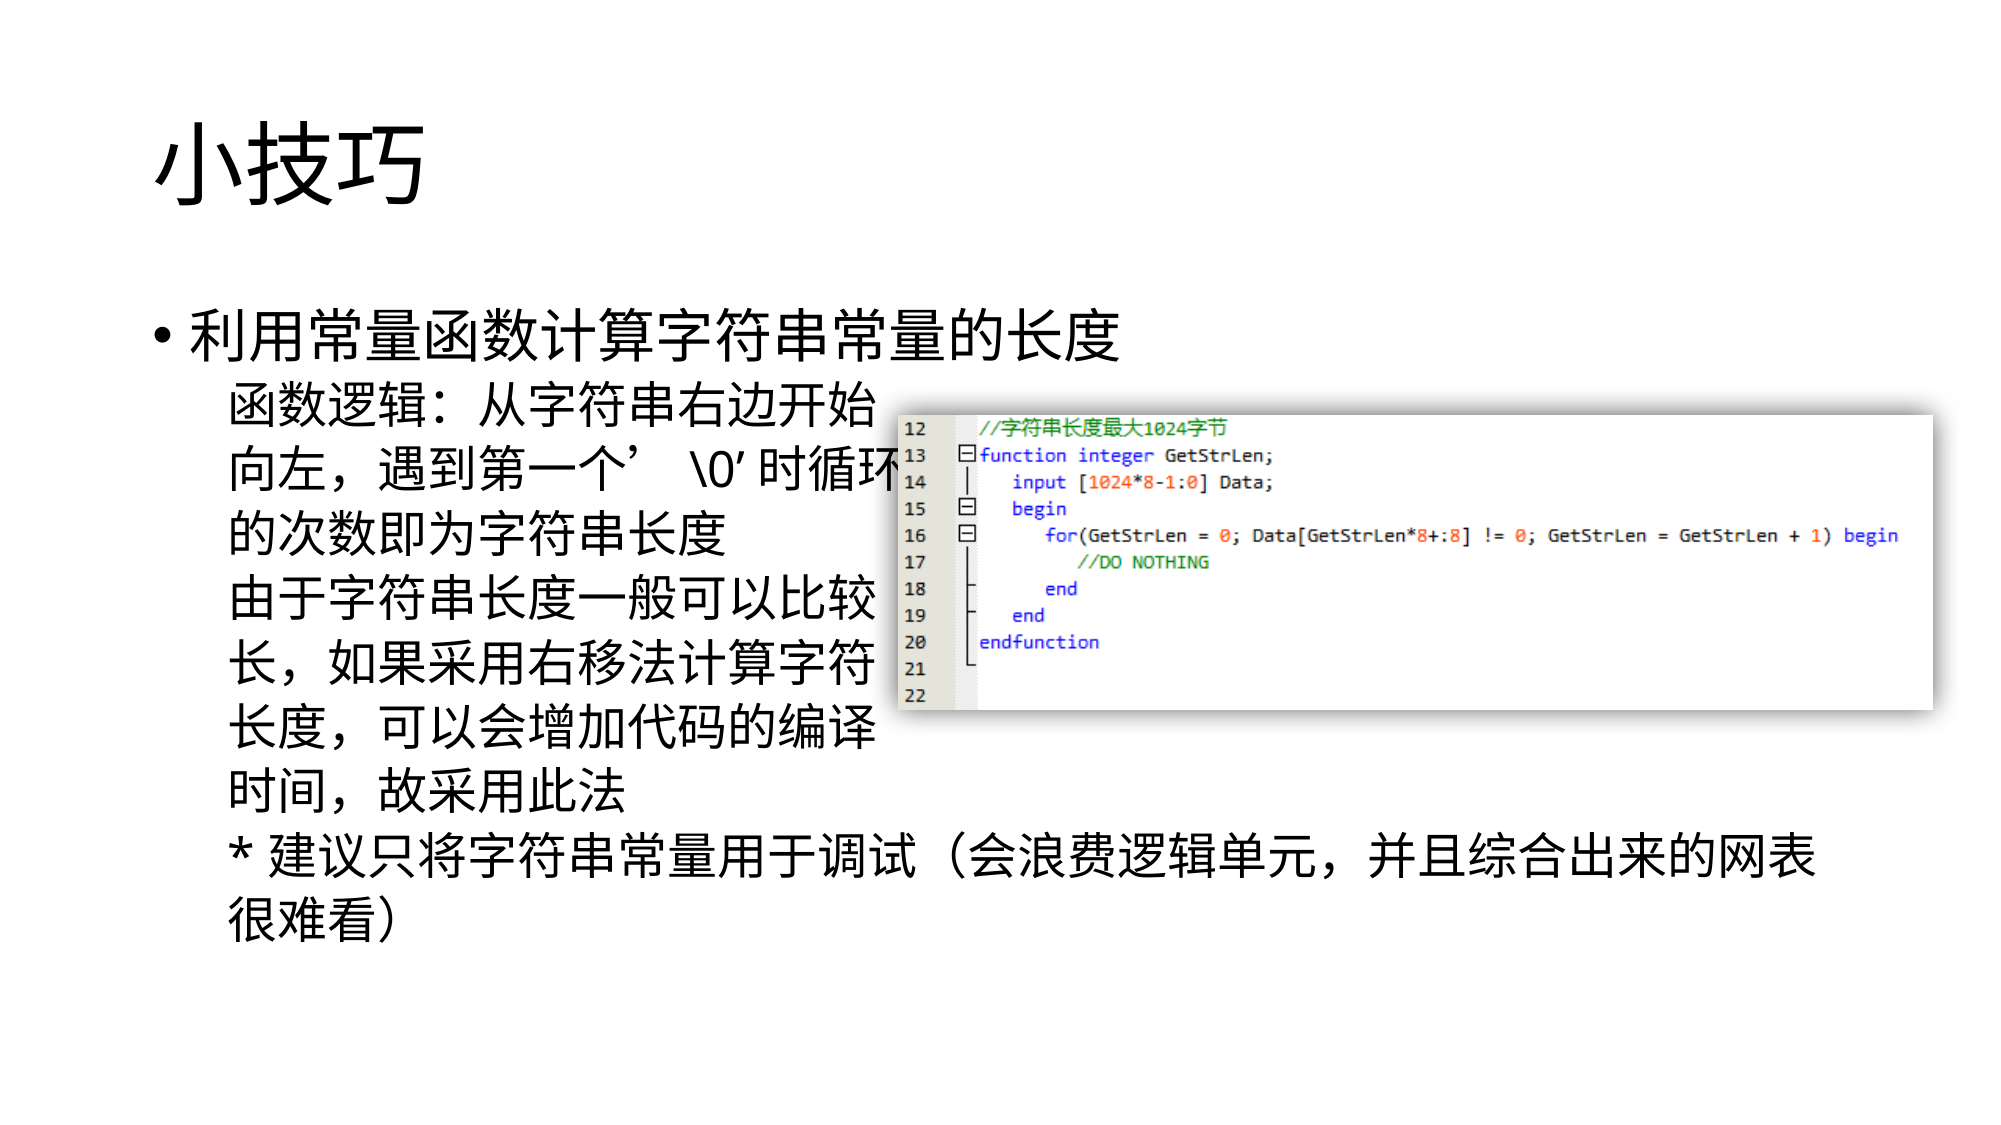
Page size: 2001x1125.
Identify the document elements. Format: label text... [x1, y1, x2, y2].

list 利用常量函数计算字符串常量的长度 函数逻辑：从字符串右边开始 向左，遇到第一个’\0’时循环 的次数即为字符串长度 由于字符串长度一般可以比较 长，如果采用右移法计算字符 长度，可以会增加代码的编译 时间，故采用此法 *建议只将字符串常量用于调试（会浪费逻辑单元，并且综合出来的网表 很难看） [137, 299, 1863, 1014]
picture [898, 415, 1934, 710]
title 小技巧 [137, 59, 1863, 278]
